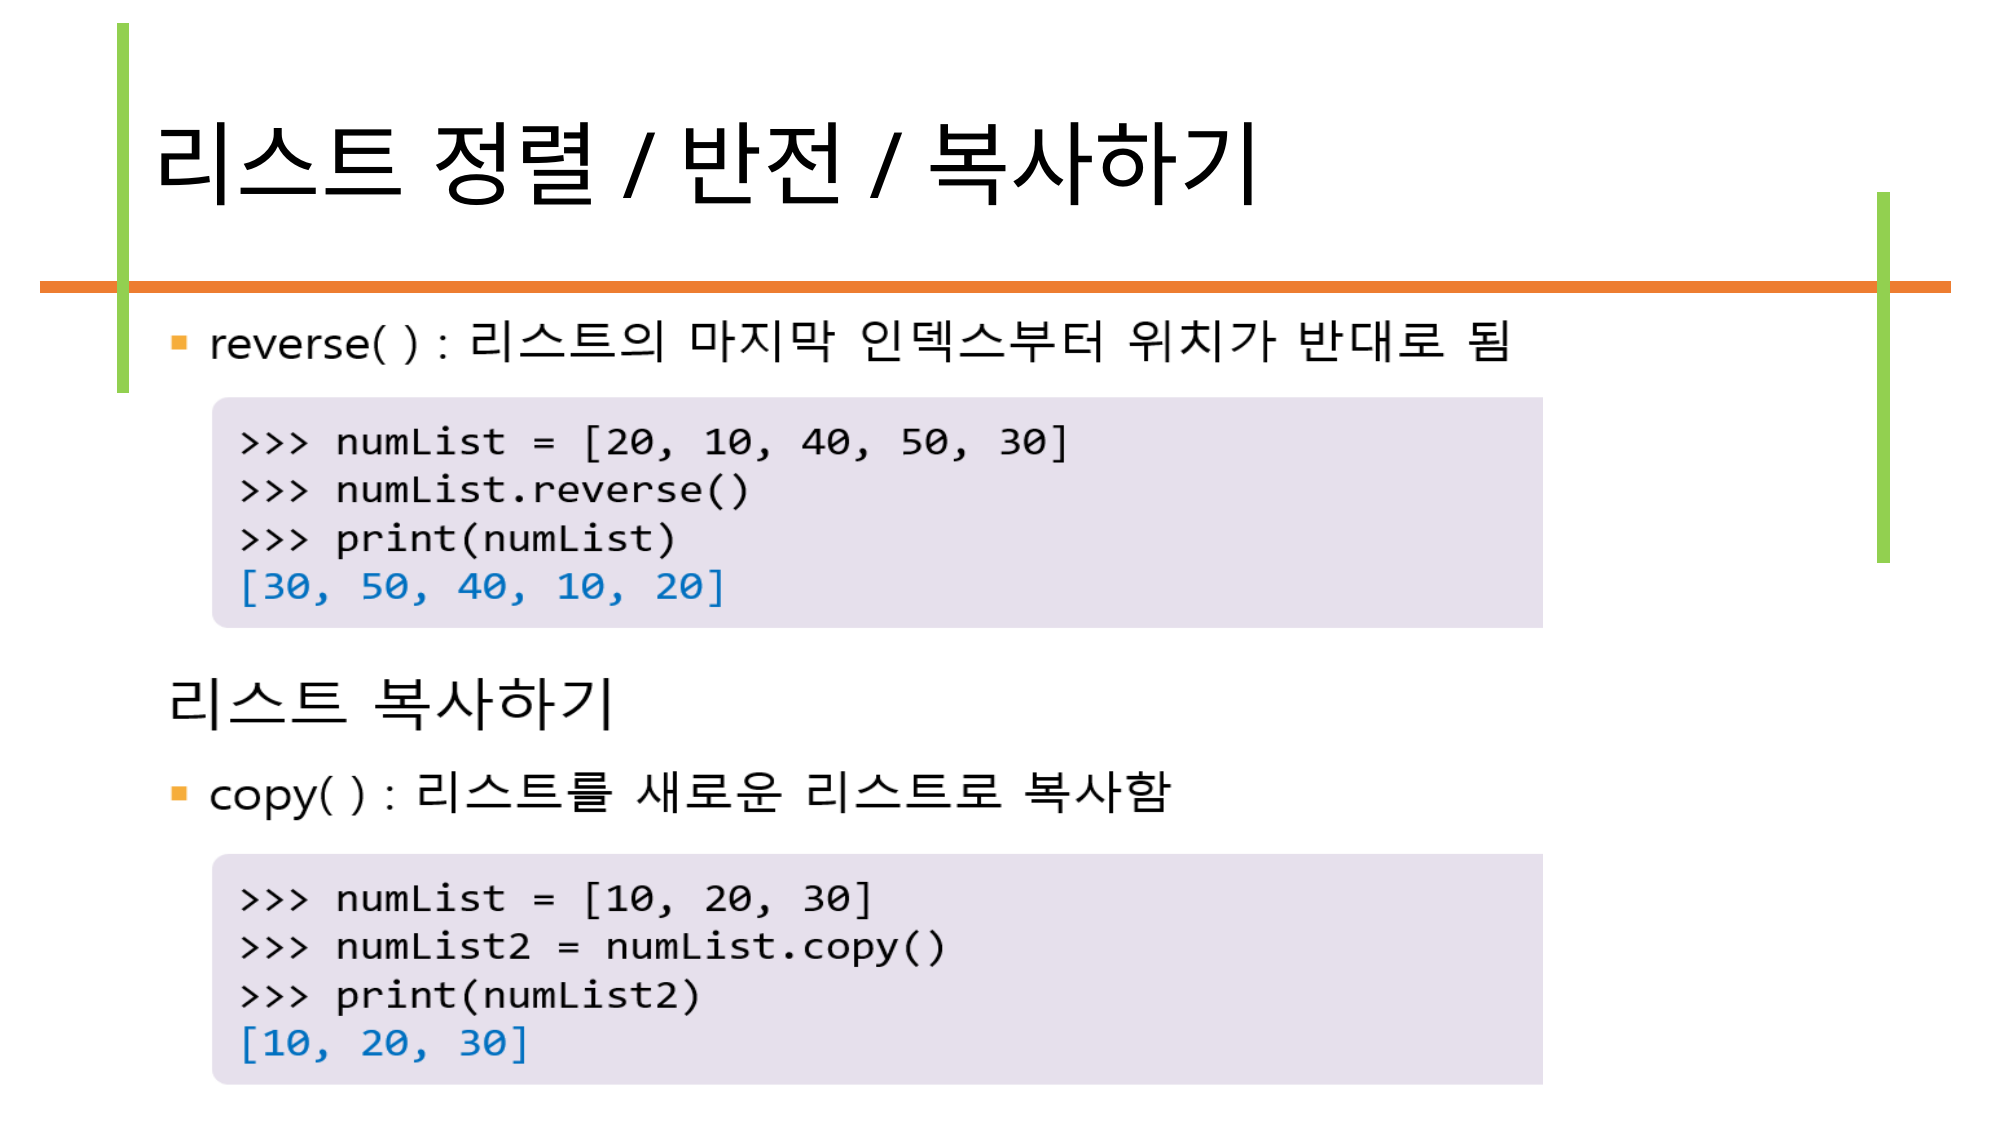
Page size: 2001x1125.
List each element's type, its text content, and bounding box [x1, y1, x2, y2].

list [154, 296, 1543, 1108]
title 리스트 정렬/반전/복사하기 [137, 59, 1863, 278]
